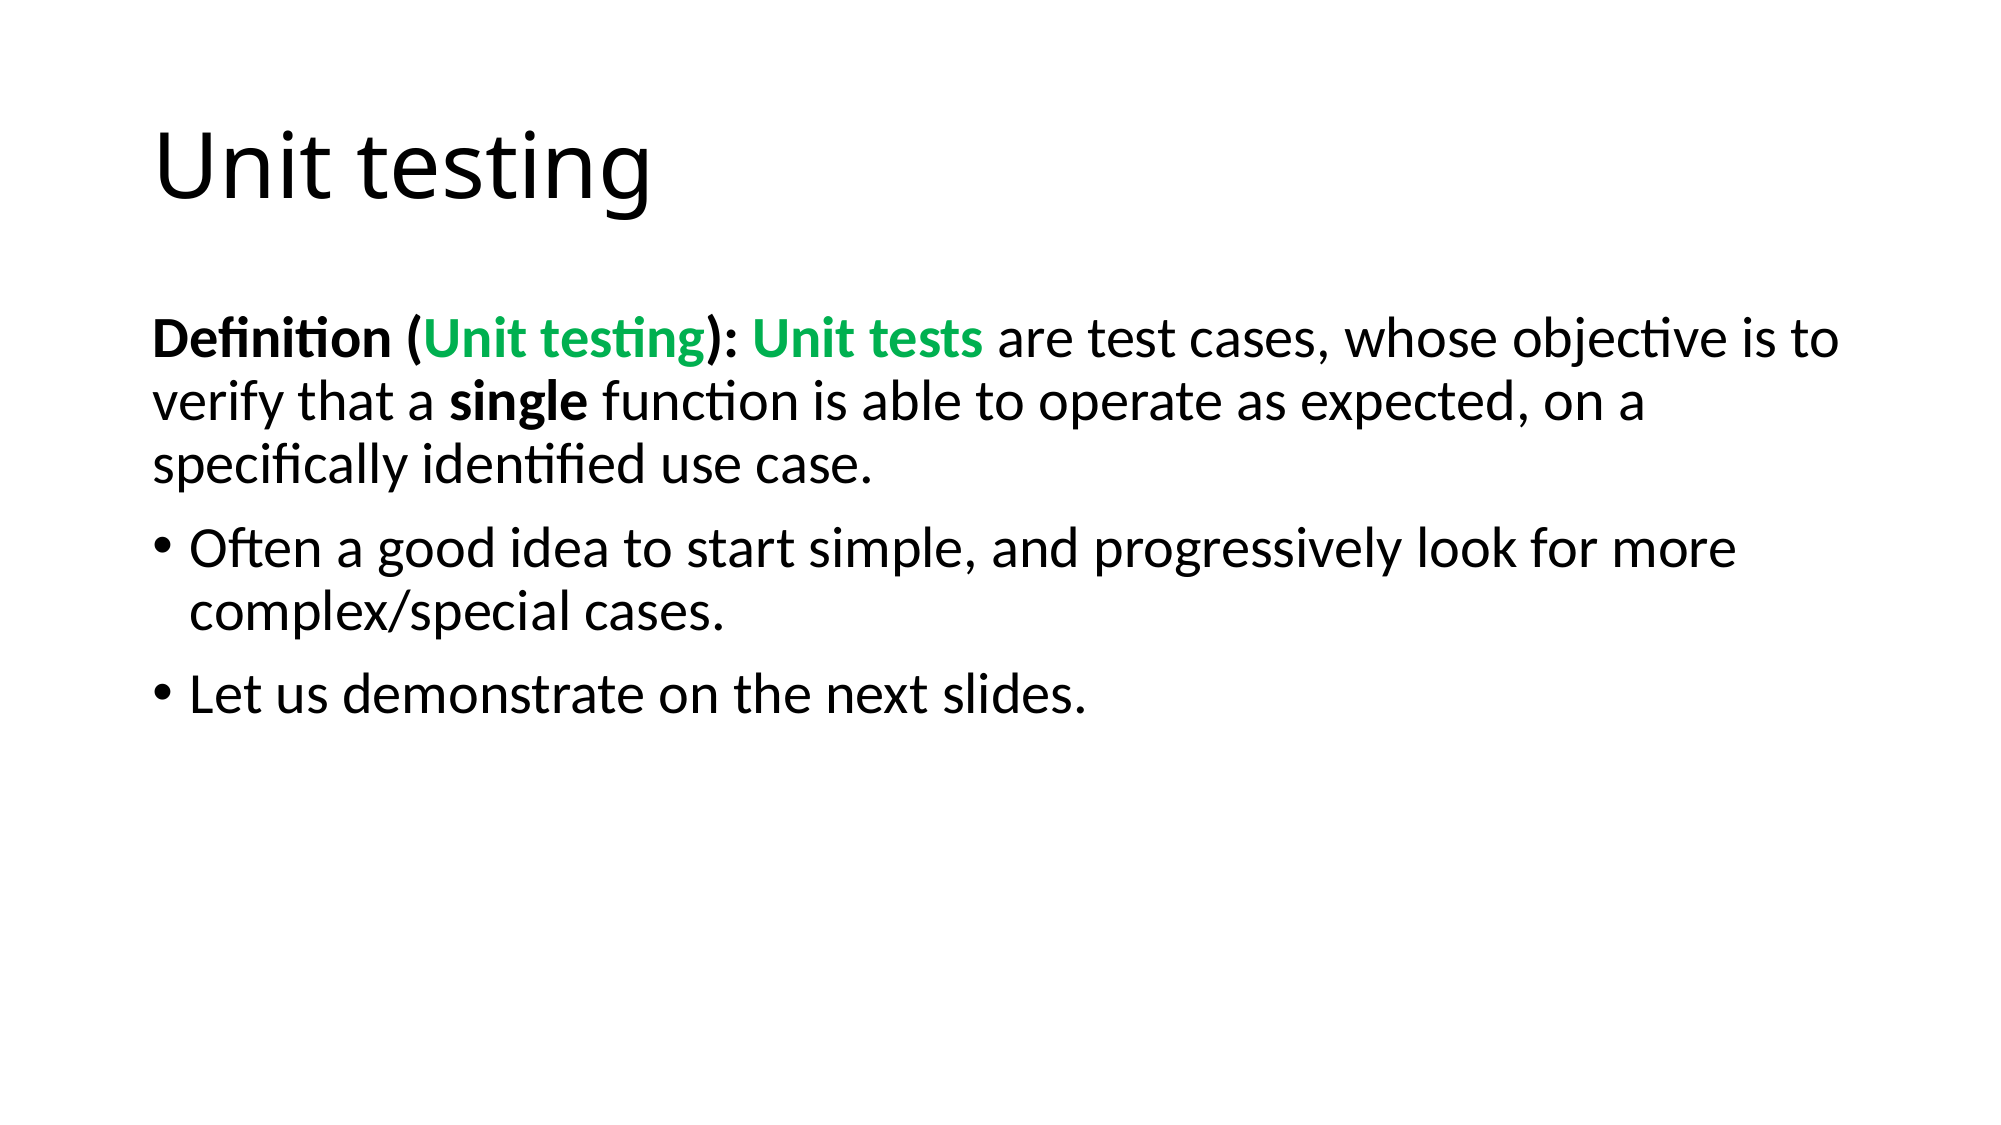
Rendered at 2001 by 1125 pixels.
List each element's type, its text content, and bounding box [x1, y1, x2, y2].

title Unit testing [137, 59, 1863, 278]
list Definition (Unit testing): Unit tests are test cases, whose objective is to verify that a single function is able to operate as expected, on a specifically identified use case. Often a good idea to start simple, and progressively look for more complex/special cases. Let us demonstrate on the next slides. [137, 299, 1863, 1014]
